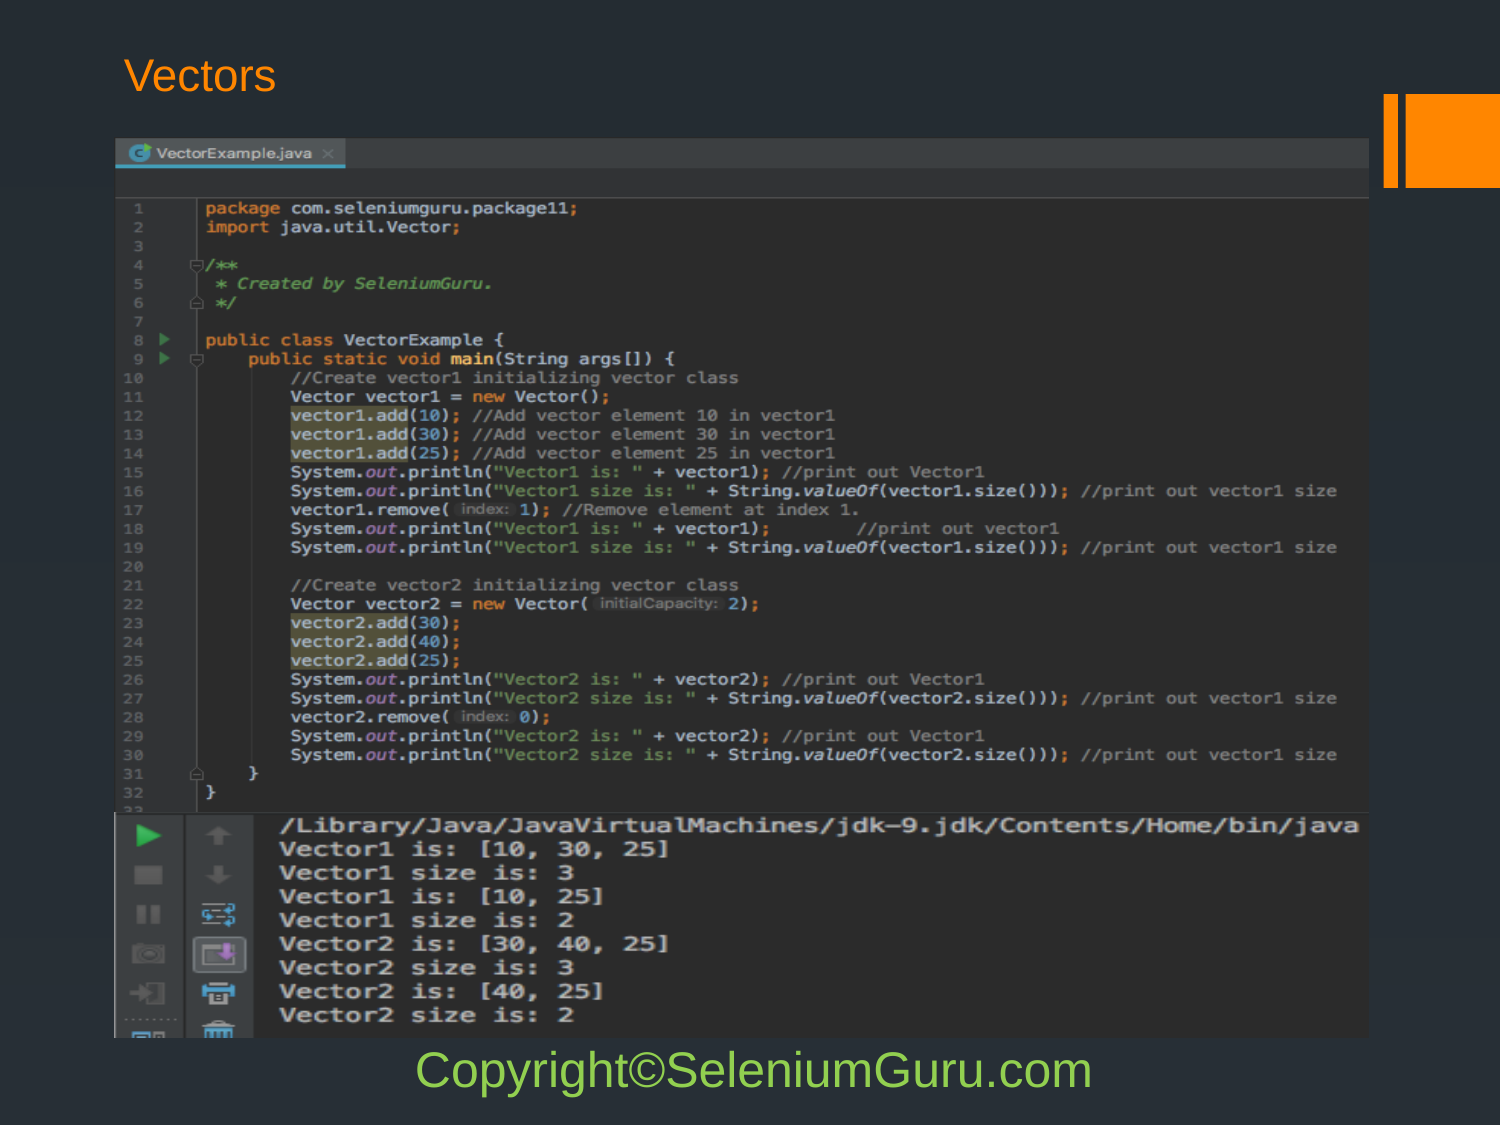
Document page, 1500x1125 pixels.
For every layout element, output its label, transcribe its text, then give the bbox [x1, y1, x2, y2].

title Vectors [109, 37, 1272, 108]
picture [114, 136, 1370, 1038]
footer Copyright©SeleniumGuru.com [399, 1048, 1166, 1113]
